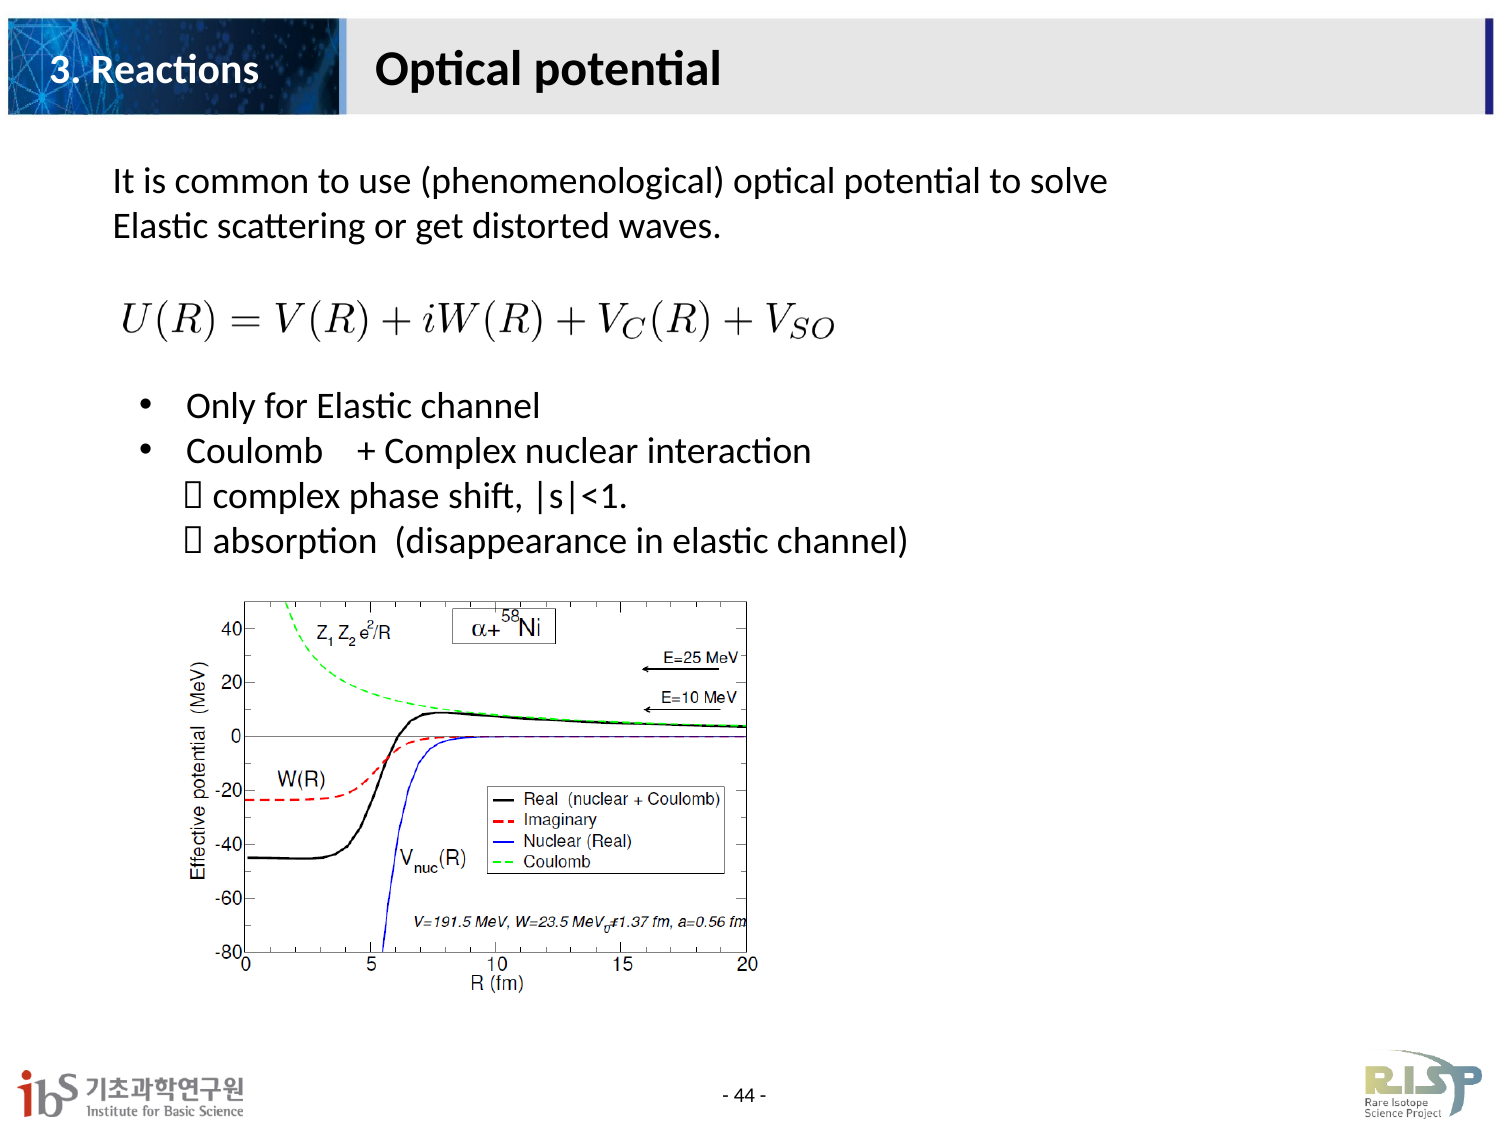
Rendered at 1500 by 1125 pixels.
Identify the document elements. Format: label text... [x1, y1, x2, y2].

picture [17, 1070, 243, 1117]
text_box It is common to use (phenomenological) optical potential to solve Elastic scattering or get distorted waves. [98, 148, 1133, 299]
picture [2, 10, 1500, 130]
text_box Only for Elastic channel Coulomb + Complex nuclear interaction  complex phase shift, |s|<1.  absorption (disappearance in elastic channel) [124, 373, 925, 569]
picture [154, 574, 775, 1018]
picture [123, 300, 834, 342]
picture [1364, 1049, 1482, 1119]
